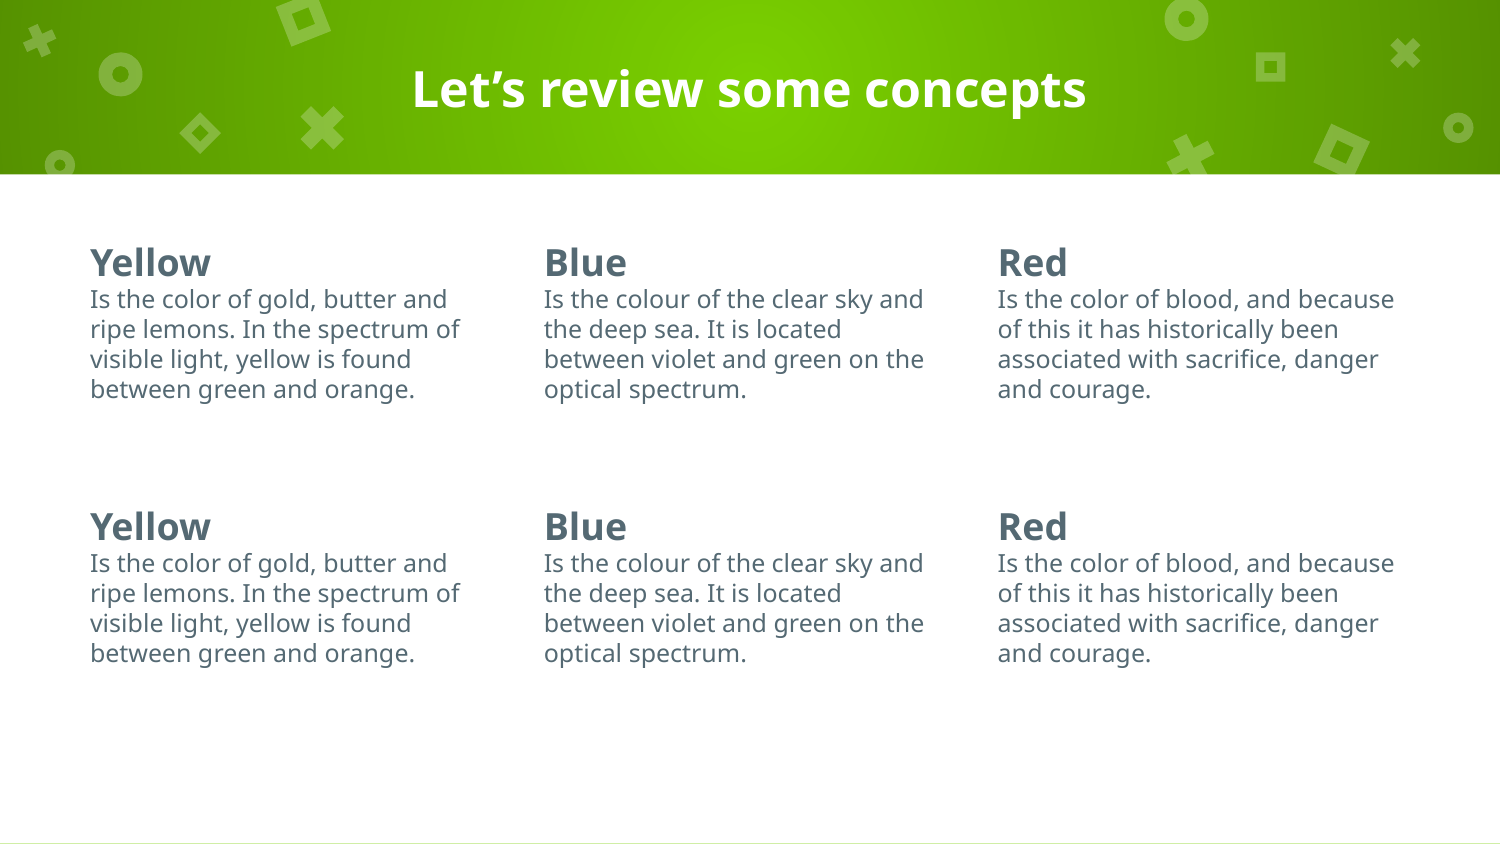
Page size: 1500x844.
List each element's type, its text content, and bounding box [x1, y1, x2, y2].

list Yellow Is the color of gold, butter and ripe lemons. In the spectrum of visible light, yellow is found between green and orange. [75, 223, 507, 476]
list Red Is the color of blood, and because of this it has historically been associated with sacrifice, danger and courage. [982, 487, 1415, 702]
list Blue Is the colour of the clear sky and the deep sea. It is located between violet and green on the optical spectrum. [528, 223, 961, 476]
list Red Is the color of blood, and because of this it has historically been associated with sacrifice, danger and courage. [982, 223, 1415, 476]
list Yellow Is the color of gold, butter and ripe lemons. In the spectrum of visible light, yellow is found between green and orange. [75, 487, 507, 702]
list Blue Is the colour of the clear sky and the deep sea. It is located between violet and green on the optical spectrum. [528, 487, 961, 702]
title Let’s review some concepts [75, 0, 1425, 175]
